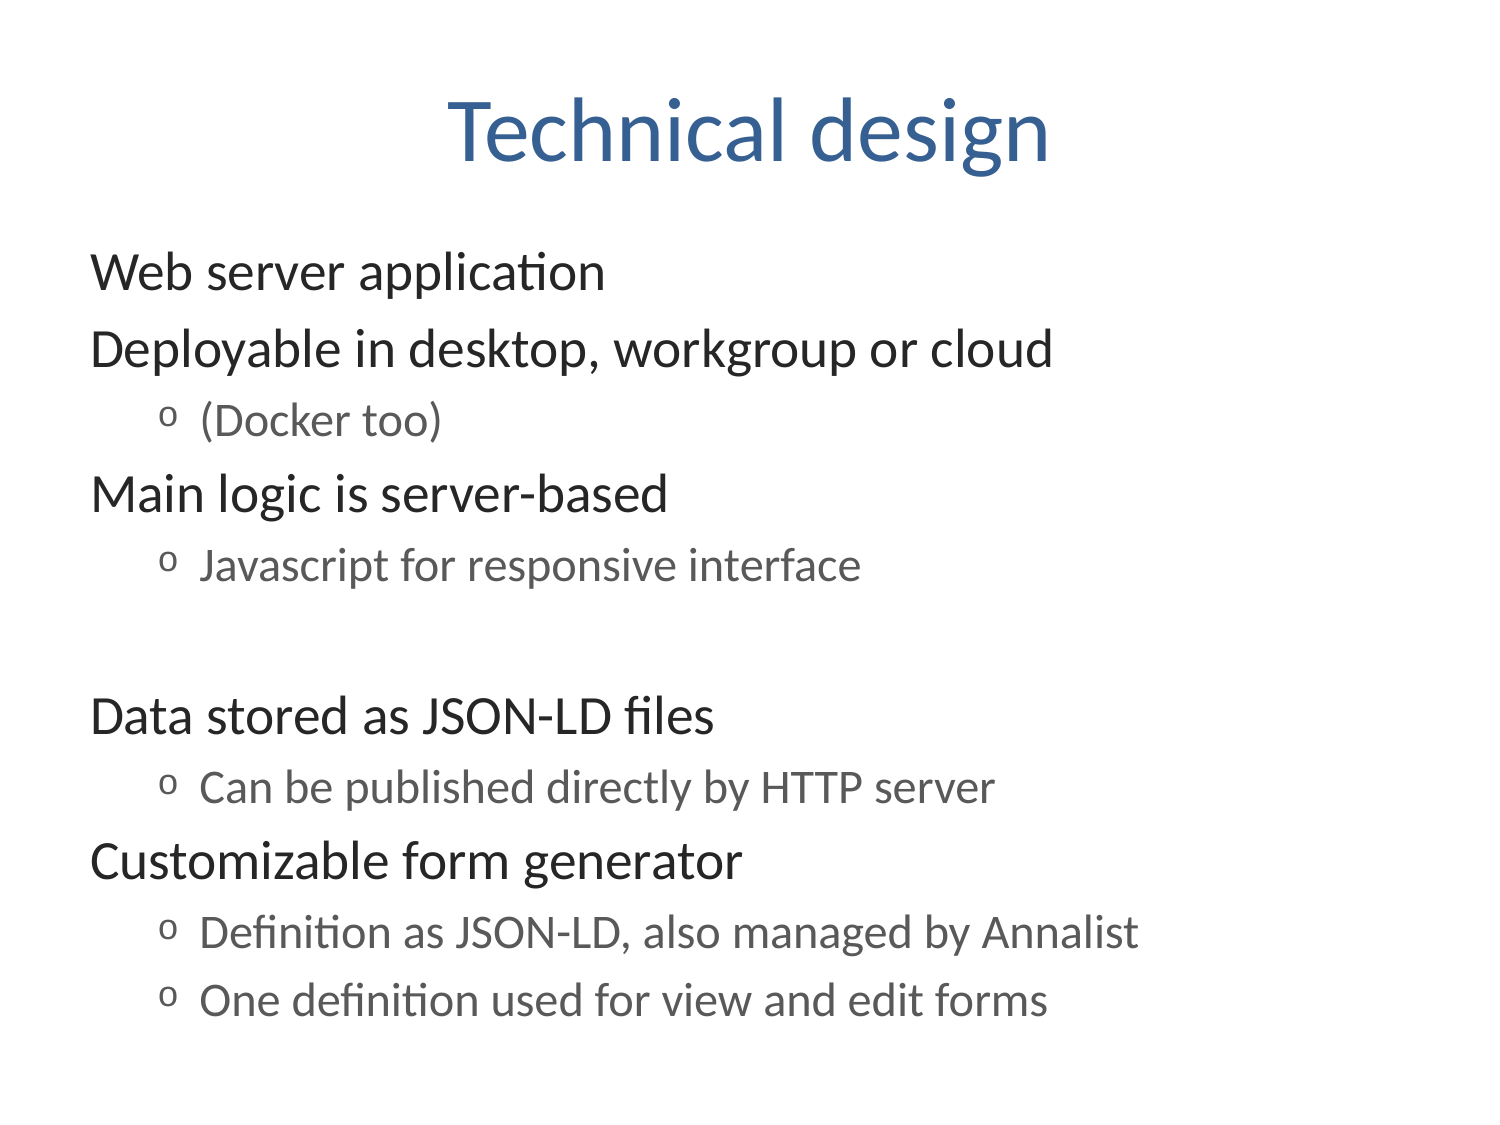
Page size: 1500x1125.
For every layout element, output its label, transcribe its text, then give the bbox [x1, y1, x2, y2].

list Web server application Deployable in desktop, workgroup or cloud (Docker too) Main logic is server-based Javascript for responsive interface Data stored as JSON-LD files Can be published directly by HTTP server Customizable form generator Definition as JSON-LD, also managed by Annalist One definition used for view and edit forms [75, 227, 1425, 1040]
title Technical design [75, 45, 1425, 205]
